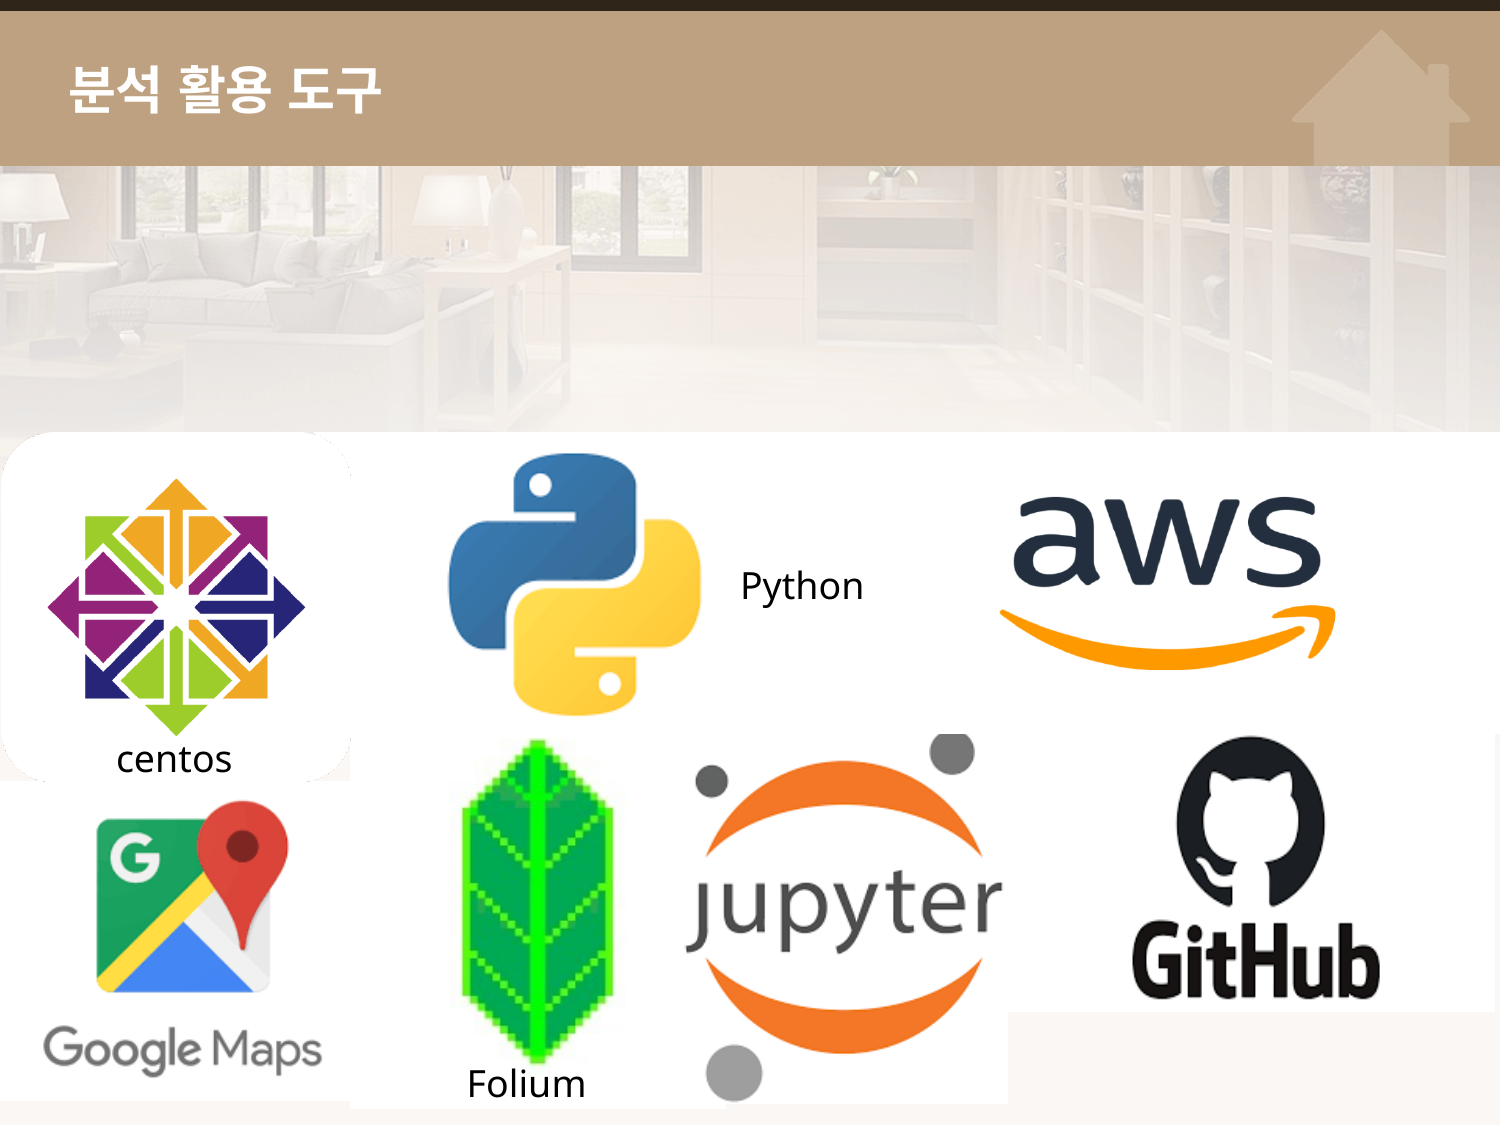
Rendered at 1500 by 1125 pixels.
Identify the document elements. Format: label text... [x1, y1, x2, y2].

title 분석 활용 도구 [53, 23, 1110, 155]
picture [0, 0, 1500, 1125]
